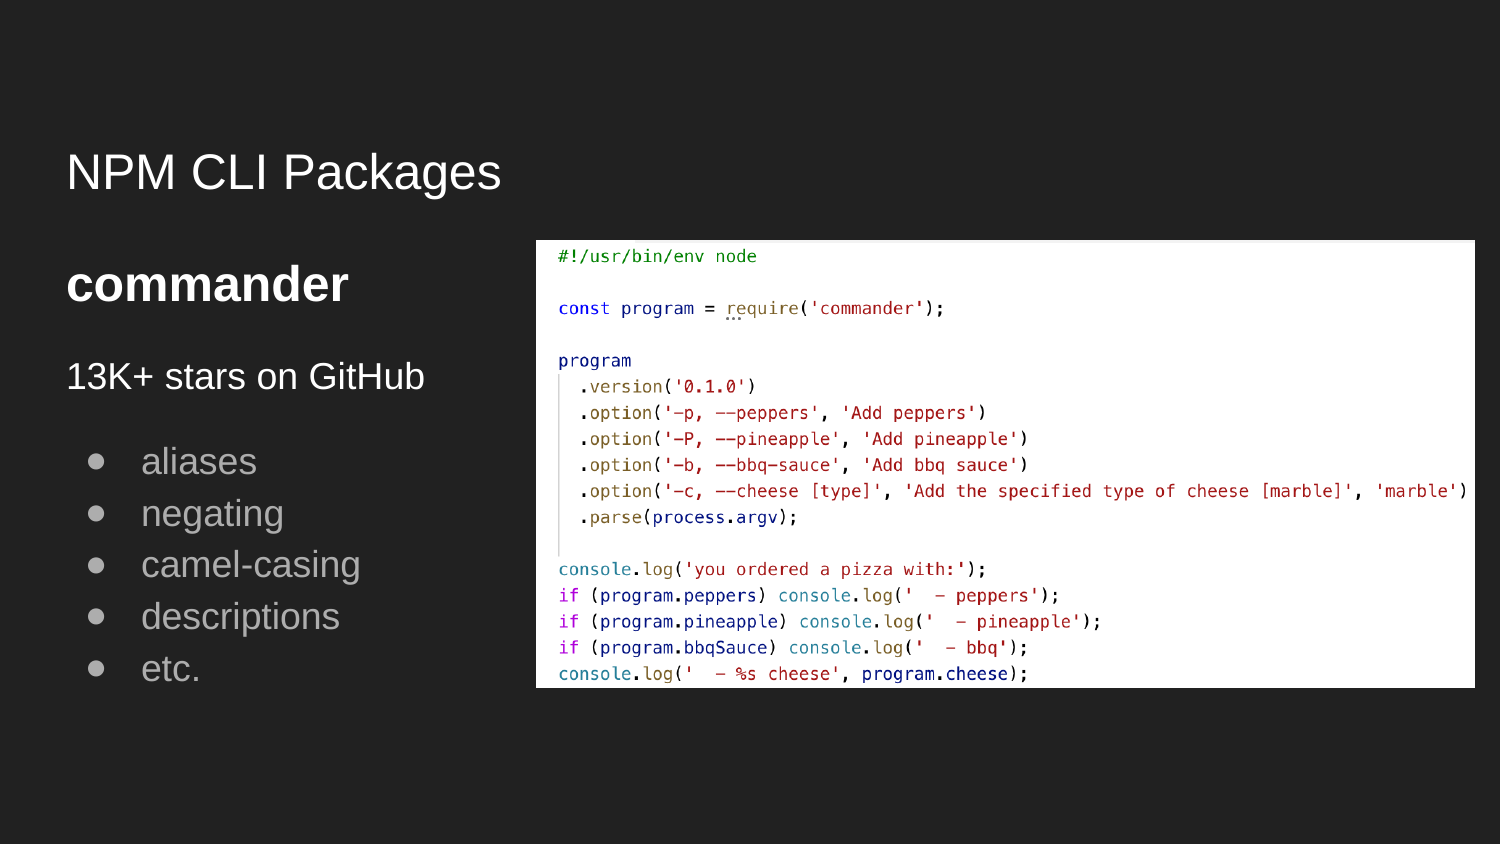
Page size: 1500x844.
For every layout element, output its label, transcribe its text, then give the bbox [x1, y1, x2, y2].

list commander 13K+ stars on GitHub aliases negating camel-casing descriptions etc. [51, 227, 512, 750]
title NPM CLI Packages [51, 91, 587, 216]
picture [536, 239, 1476, 688]
